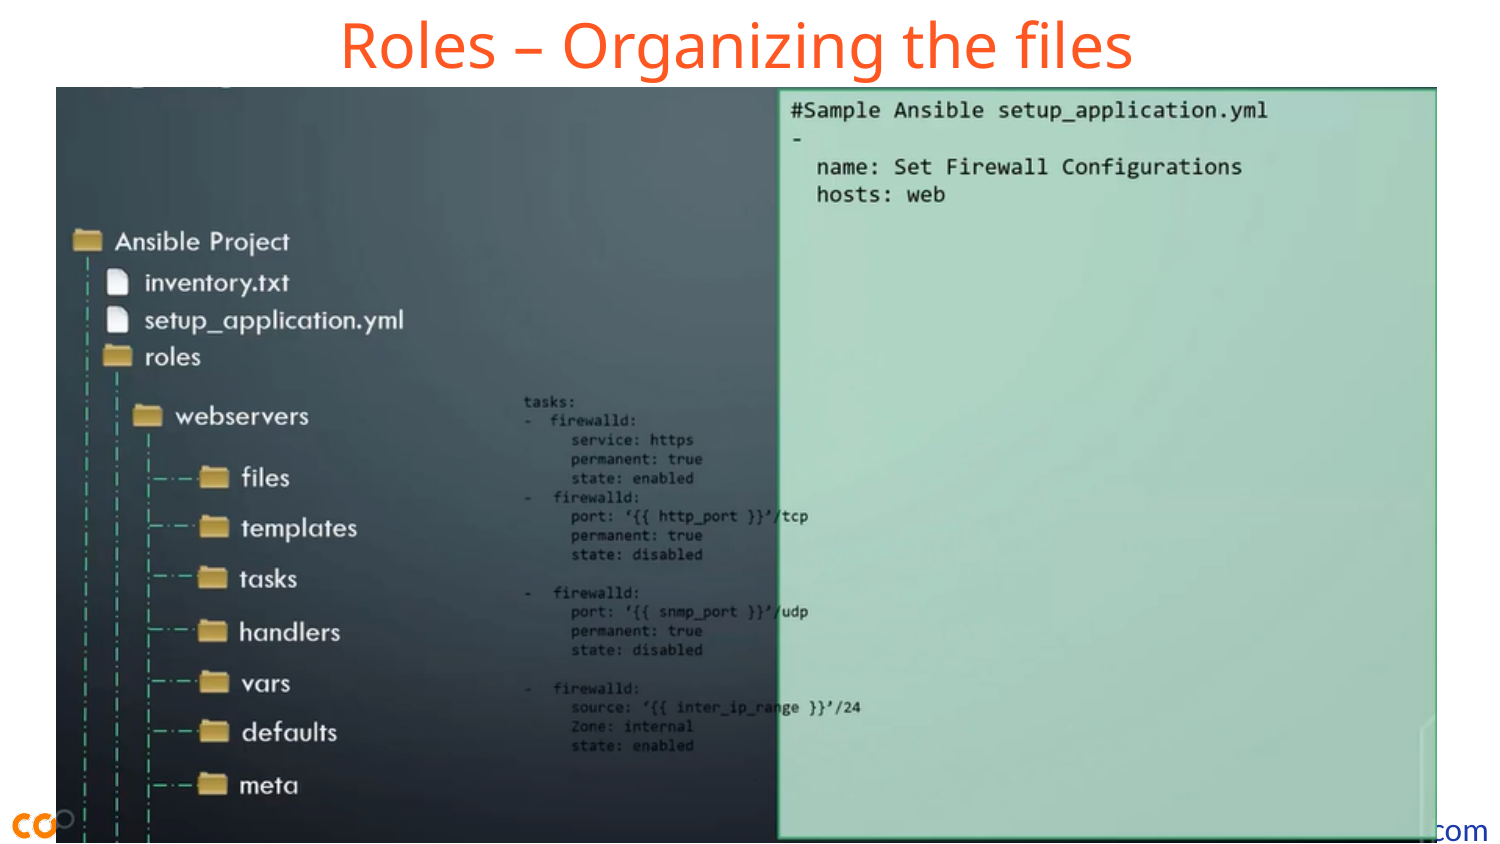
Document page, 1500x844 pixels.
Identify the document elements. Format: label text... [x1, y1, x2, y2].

title Roles – Organizing the files [38, 0, 1437, 64]
picture [8, 87, 1437, 844]
